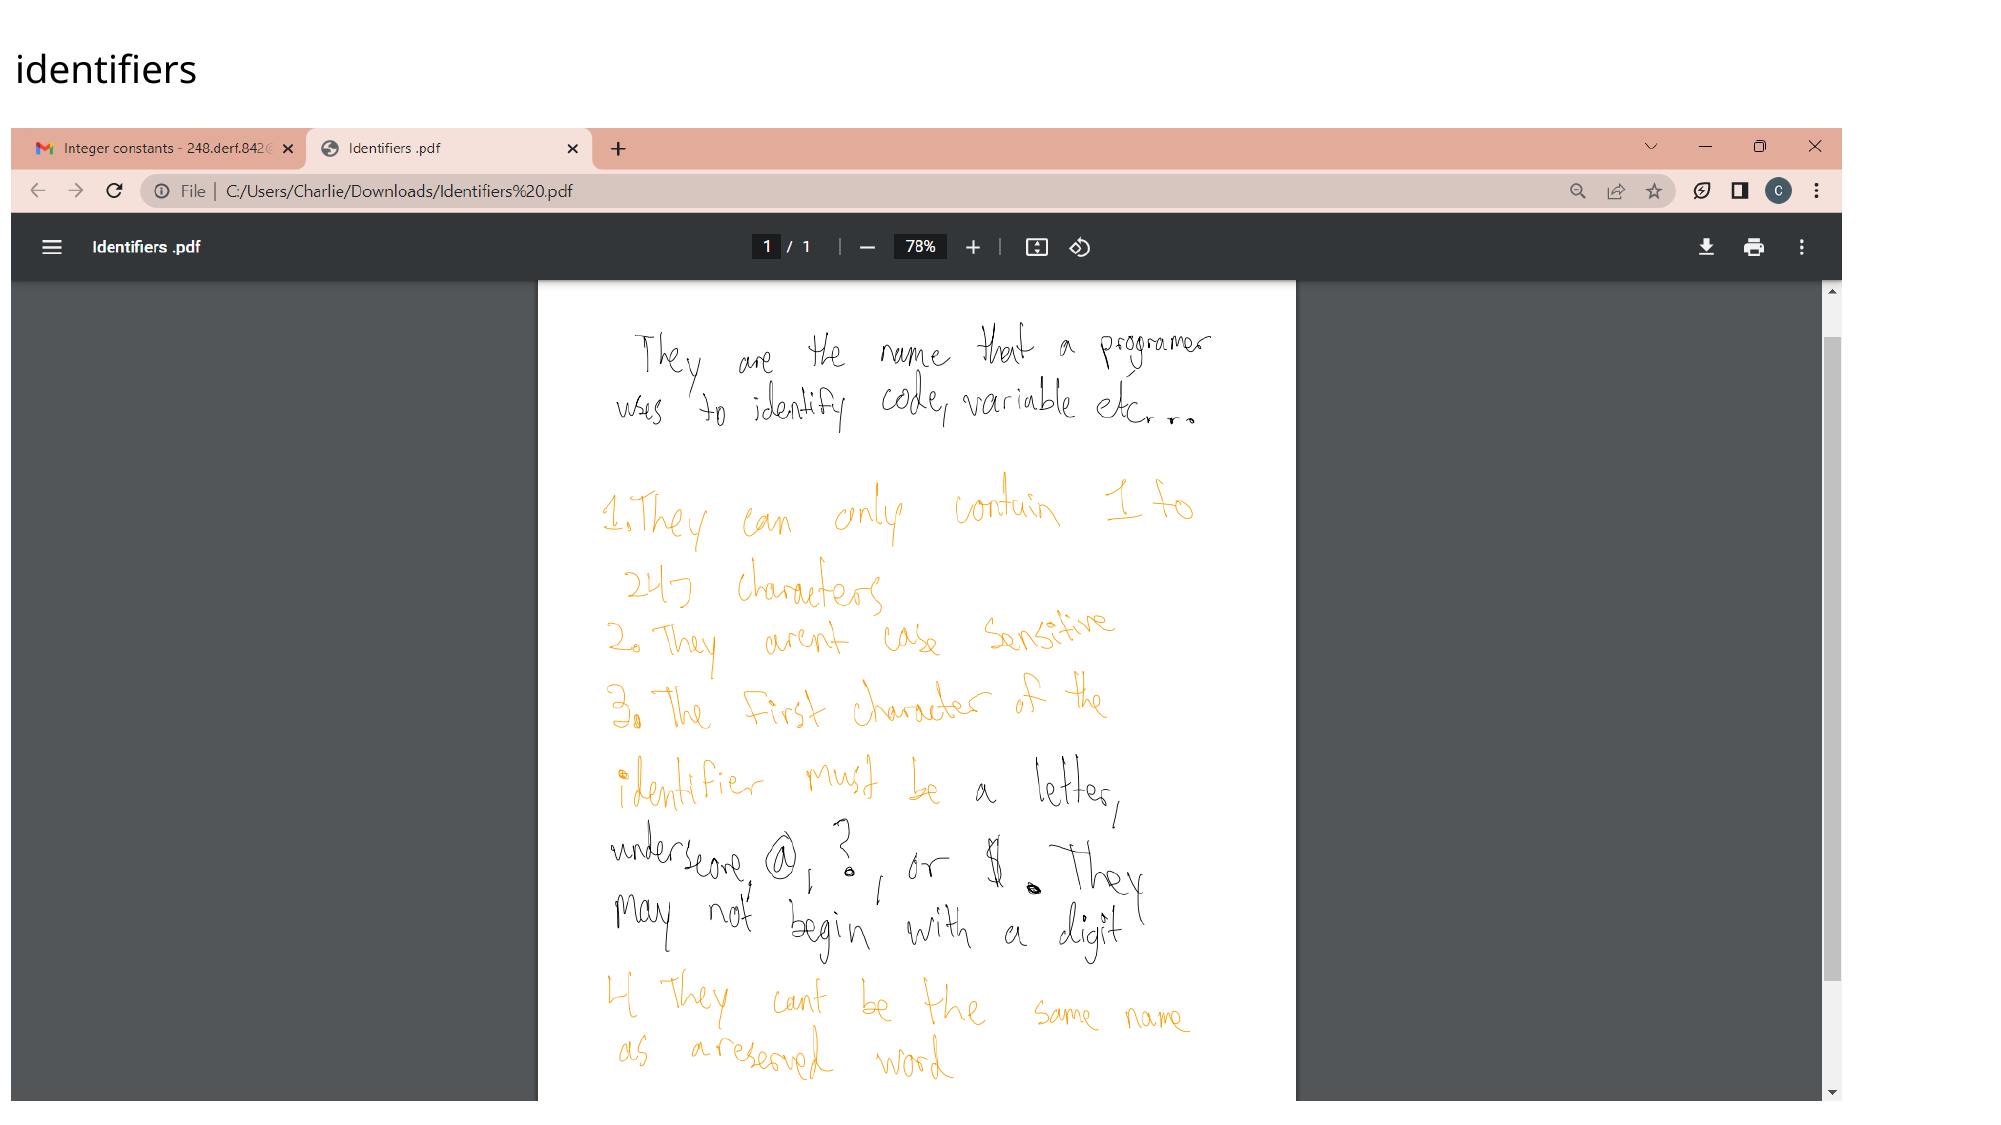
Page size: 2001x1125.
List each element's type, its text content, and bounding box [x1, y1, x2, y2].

title identifiers [0, 42, 1550, 100]
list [11, 128, 1842, 1101]
